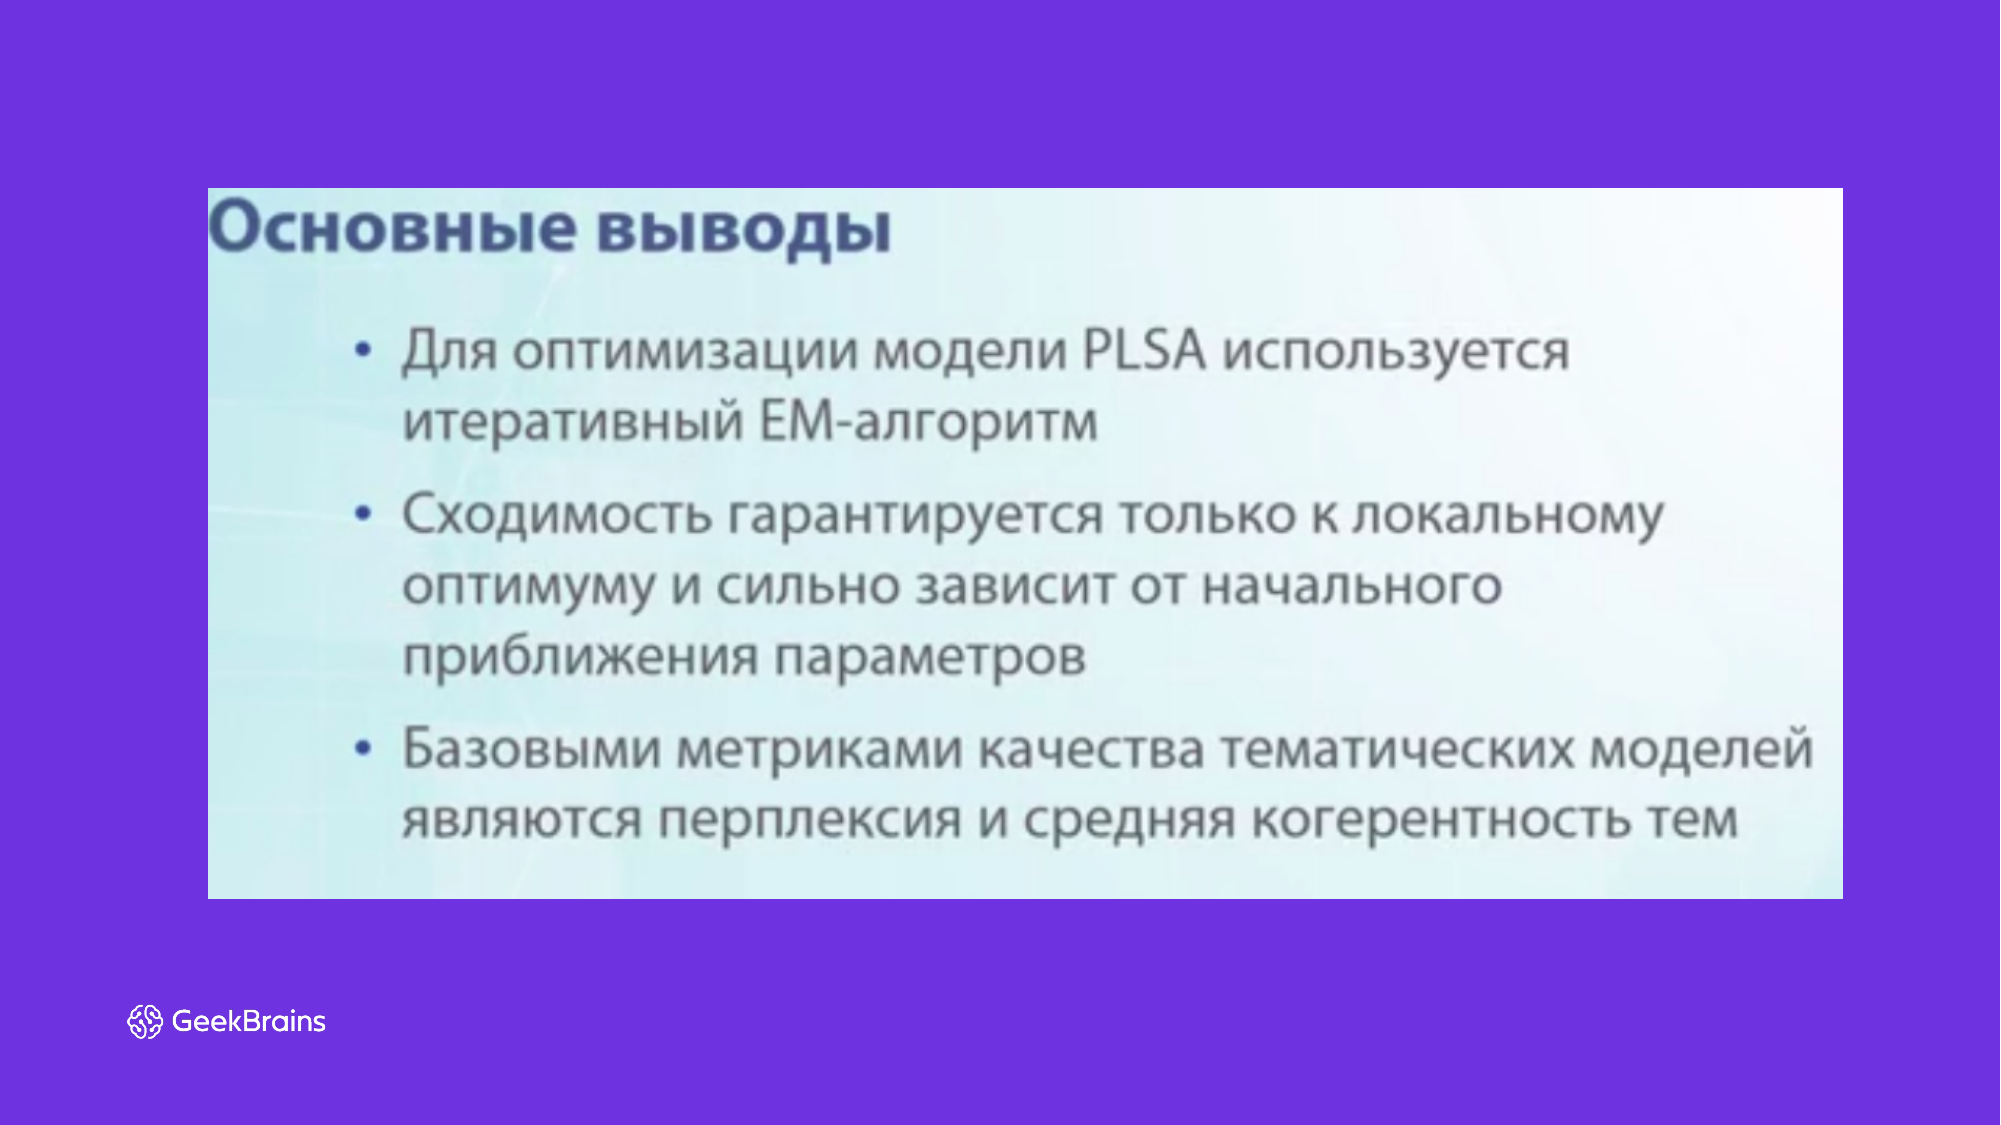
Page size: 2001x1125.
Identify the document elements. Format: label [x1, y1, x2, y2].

picture [127, 1003, 326, 1040]
picture [207, 188, 1843, 899]
